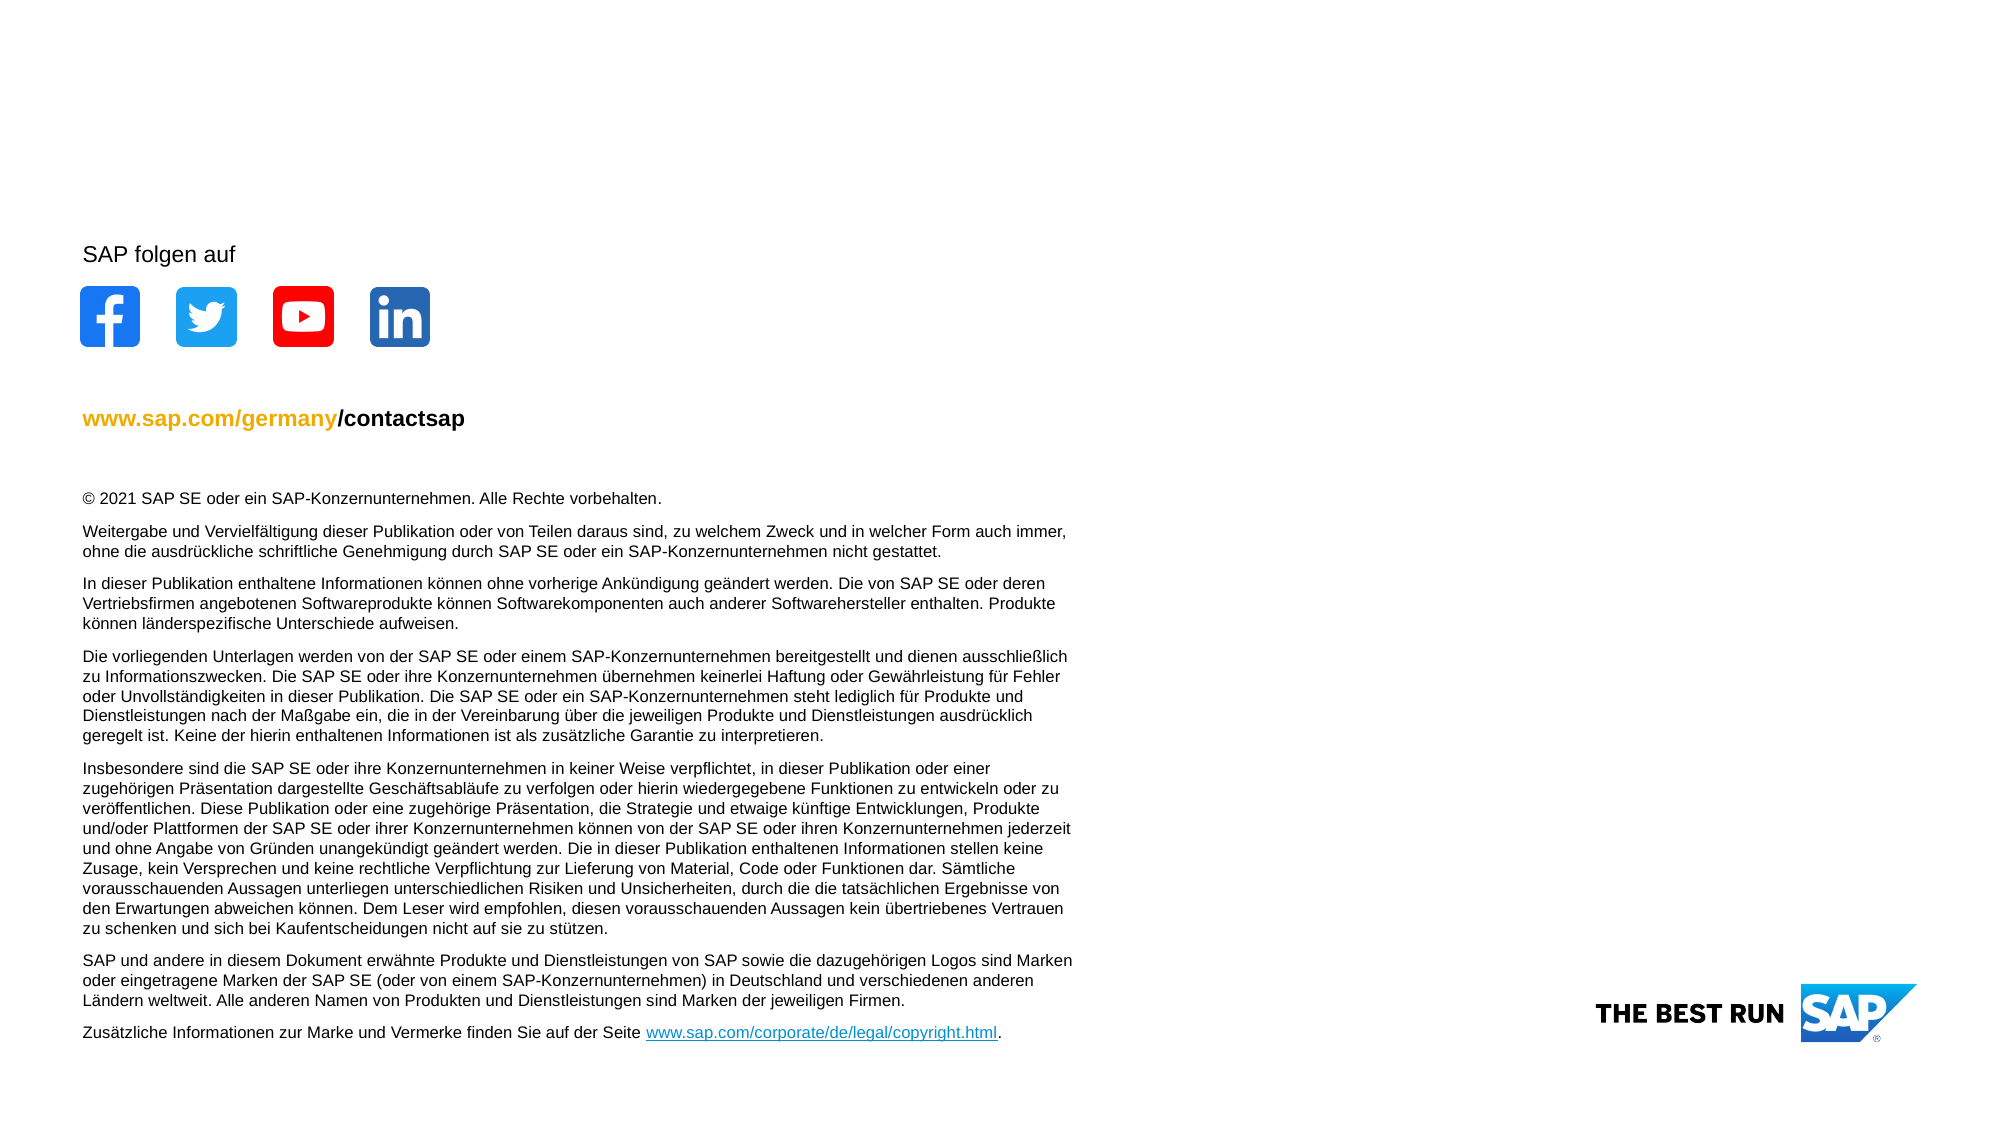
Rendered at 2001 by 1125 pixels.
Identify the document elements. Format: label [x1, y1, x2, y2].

picture [370, 287, 430, 347]
picture [273, 286, 334, 347]
picture [176, 287, 237, 347]
picture [80, 286, 140, 347]
picture [1595, 983, 1918, 1043]
